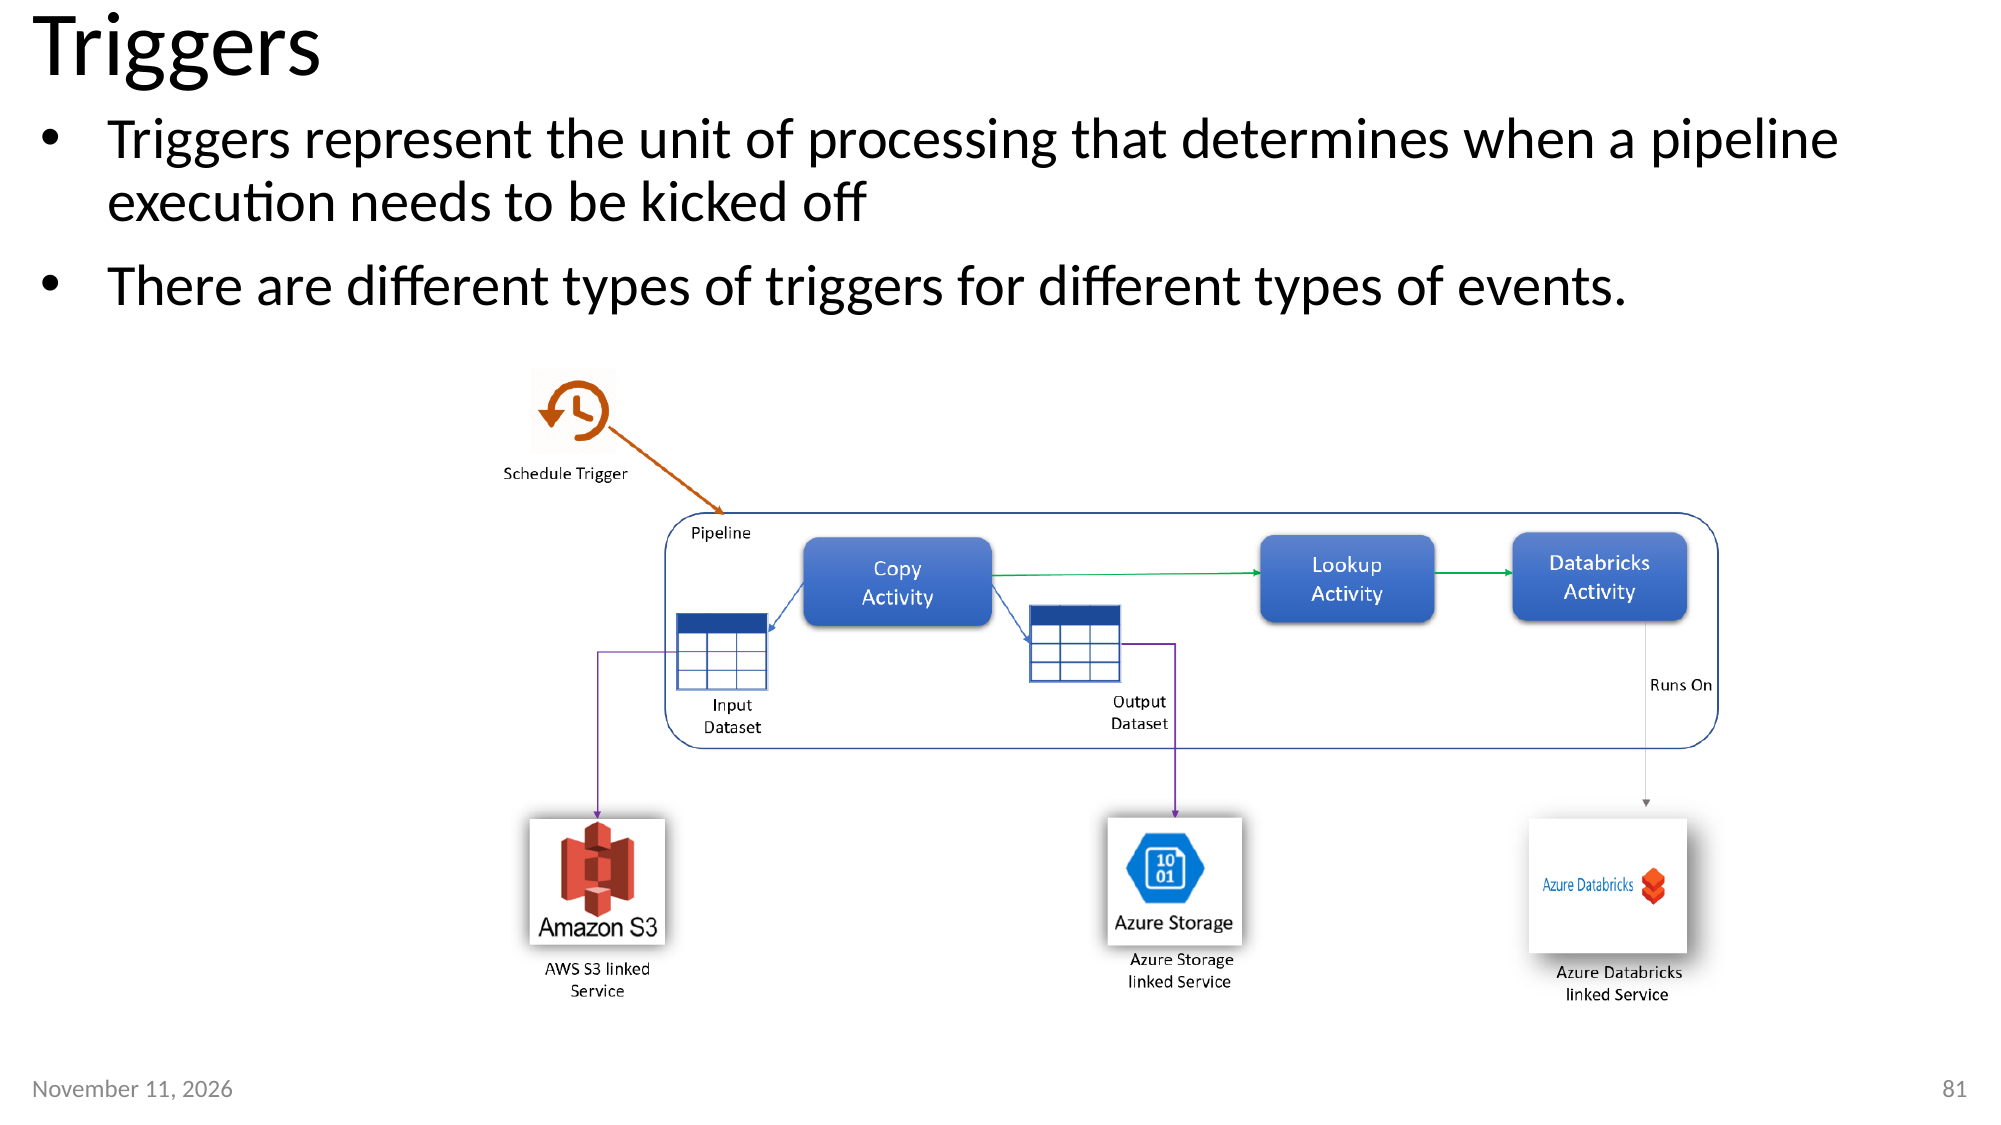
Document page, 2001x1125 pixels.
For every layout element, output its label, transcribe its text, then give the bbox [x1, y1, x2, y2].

slide_number 81 [1877, 1057, 1983, 1117]
picture [490, 364, 1728, 1022]
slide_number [17, 1057, 426, 1117]
title Triggers [17, 4, 1983, 87]
list Triggers represent the unit of processing that determines when a pipeline execution needs to be kicked off There are different types of triggers for different types of events. [17, 100, 1983, 1042]
